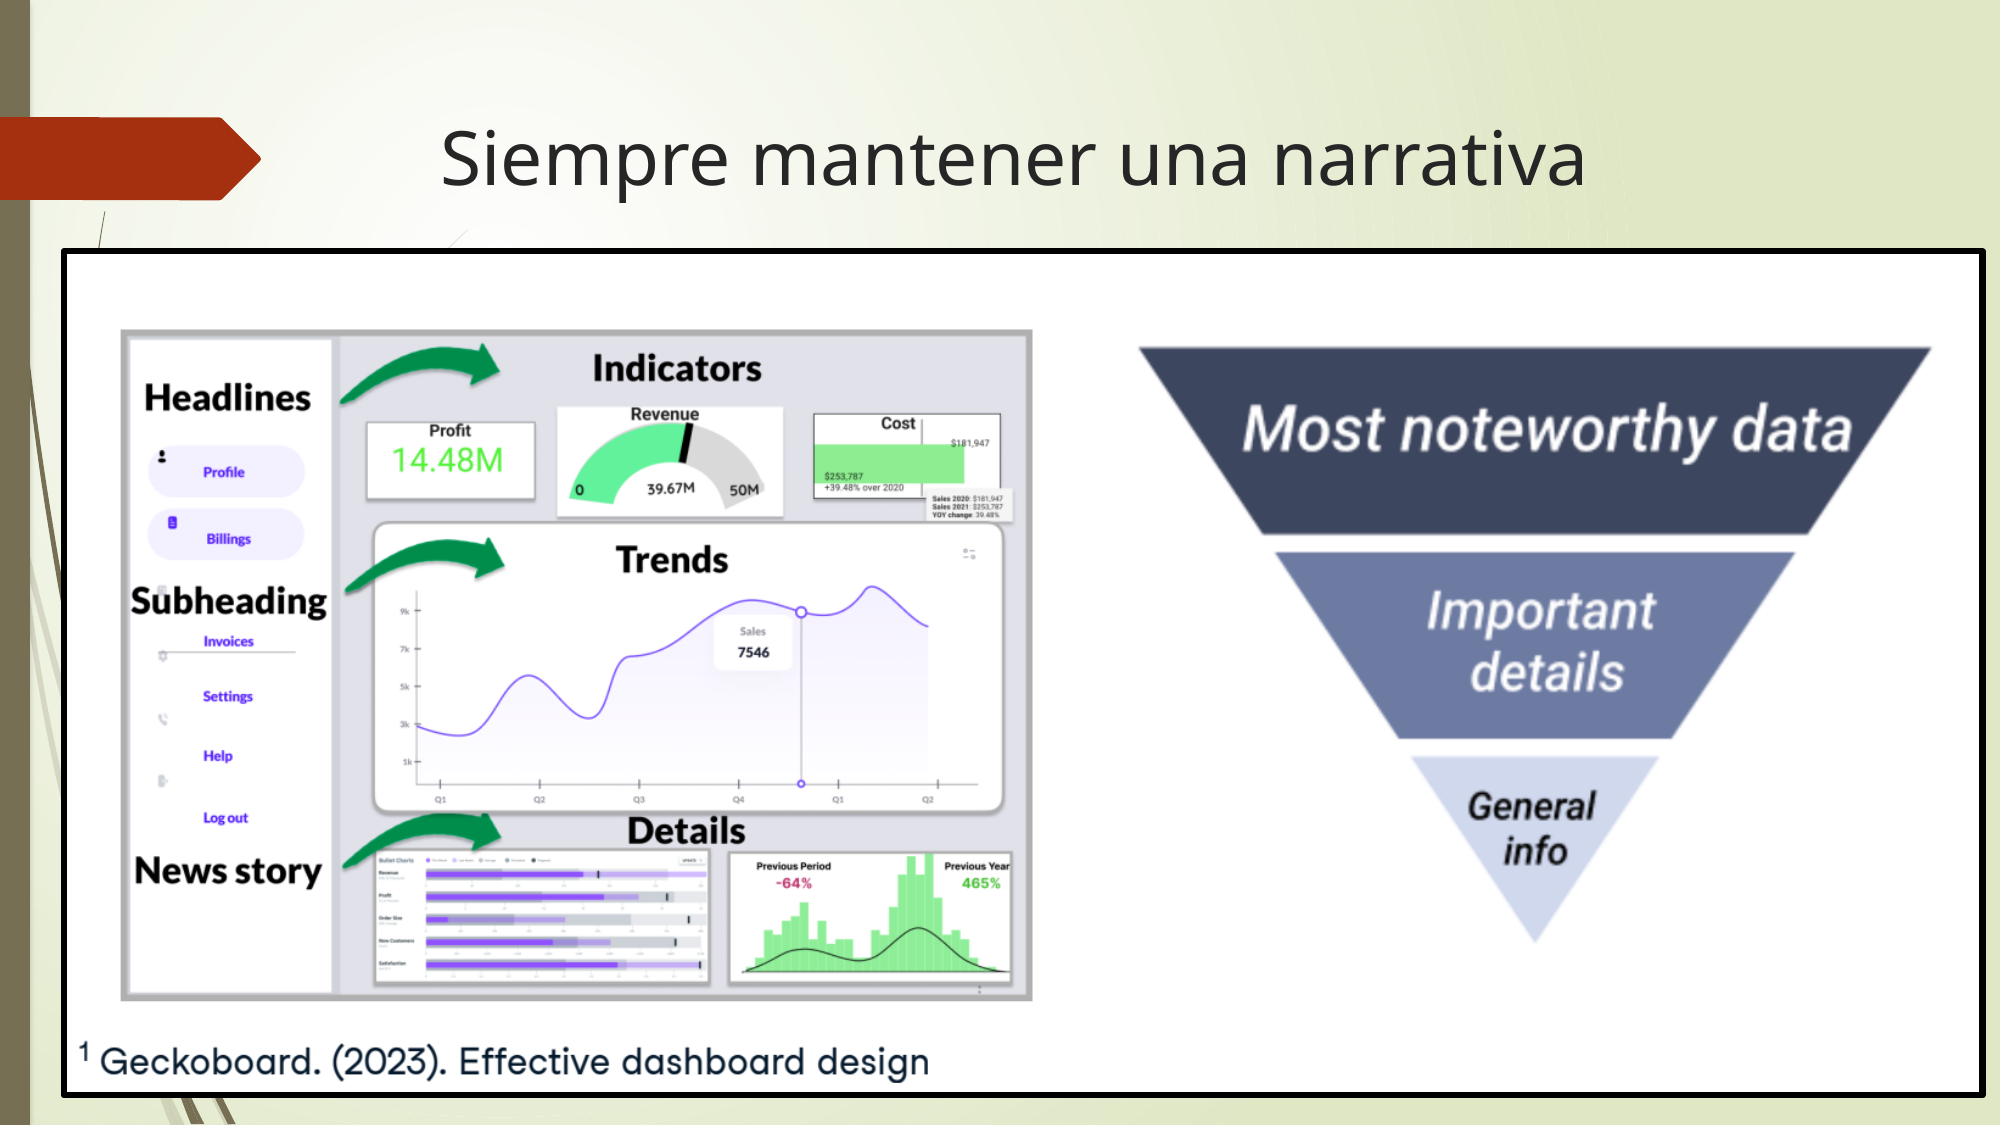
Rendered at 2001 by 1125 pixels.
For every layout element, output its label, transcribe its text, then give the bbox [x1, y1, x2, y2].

picture [66, 254, 1980, 1093]
title Siempre mantener una narrativa [425, 102, 1888, 248]
